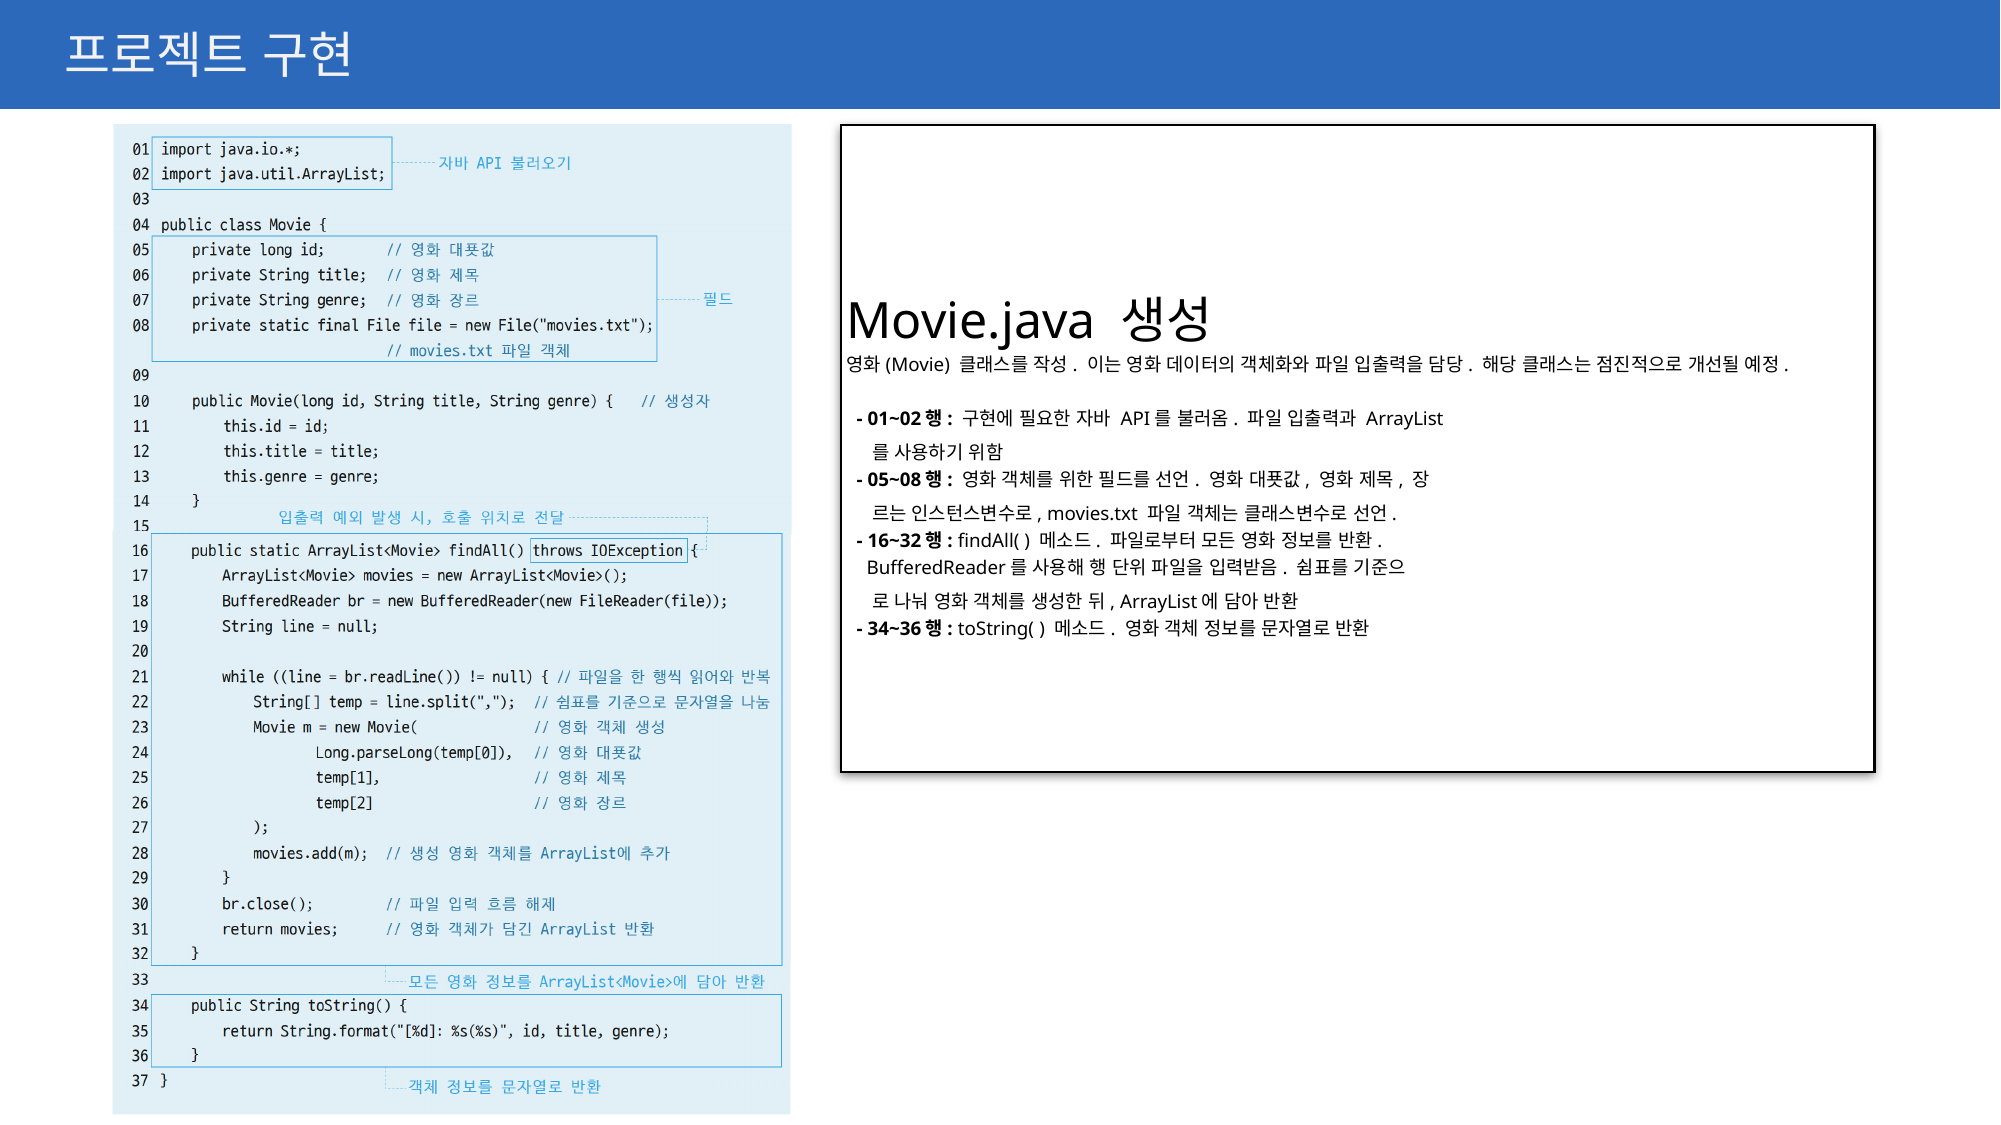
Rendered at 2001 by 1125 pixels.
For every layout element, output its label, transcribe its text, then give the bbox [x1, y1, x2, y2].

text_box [112, 123, 792, 1115]
text_box 프로젝트 구현 [58, 17, 361, 90]
text_box Movie.java 생성 영화(Movie) 클래스를 작성. 이는 영화 데이터의 객체화와 파일 입출력을 담당. 해당 클래스는 점진적으로 개선될 예정. - 01~02행: 구현에 필요한 자바 API를 불러옴. 파일 입출력과 ArrayList 를 사용하기 위함 - 05~08행: 영화 객체를 위한 필드를 선언. 영화 대푯값, 영화 제목, 장 르는 인스턴스변수로, movies.txt 파일 객체는 클래스변수로 선언. - 16~32행: findAll( ) 메소드. 파일로부터 모든 영화 정보를 반환. BufferedReader를 사용해 행 단위 파일을 입력받음. 쉼표를 기준으 로 나눠 영화 객체를 생성한 뒤, ArrayList에 담아 반환 - 34~36행: toString( ) 메소드. 영화 객체 정보를 문자열로 반환 [840, 125, 1875, 773]
text_box [0, 0, 2000, 109]
